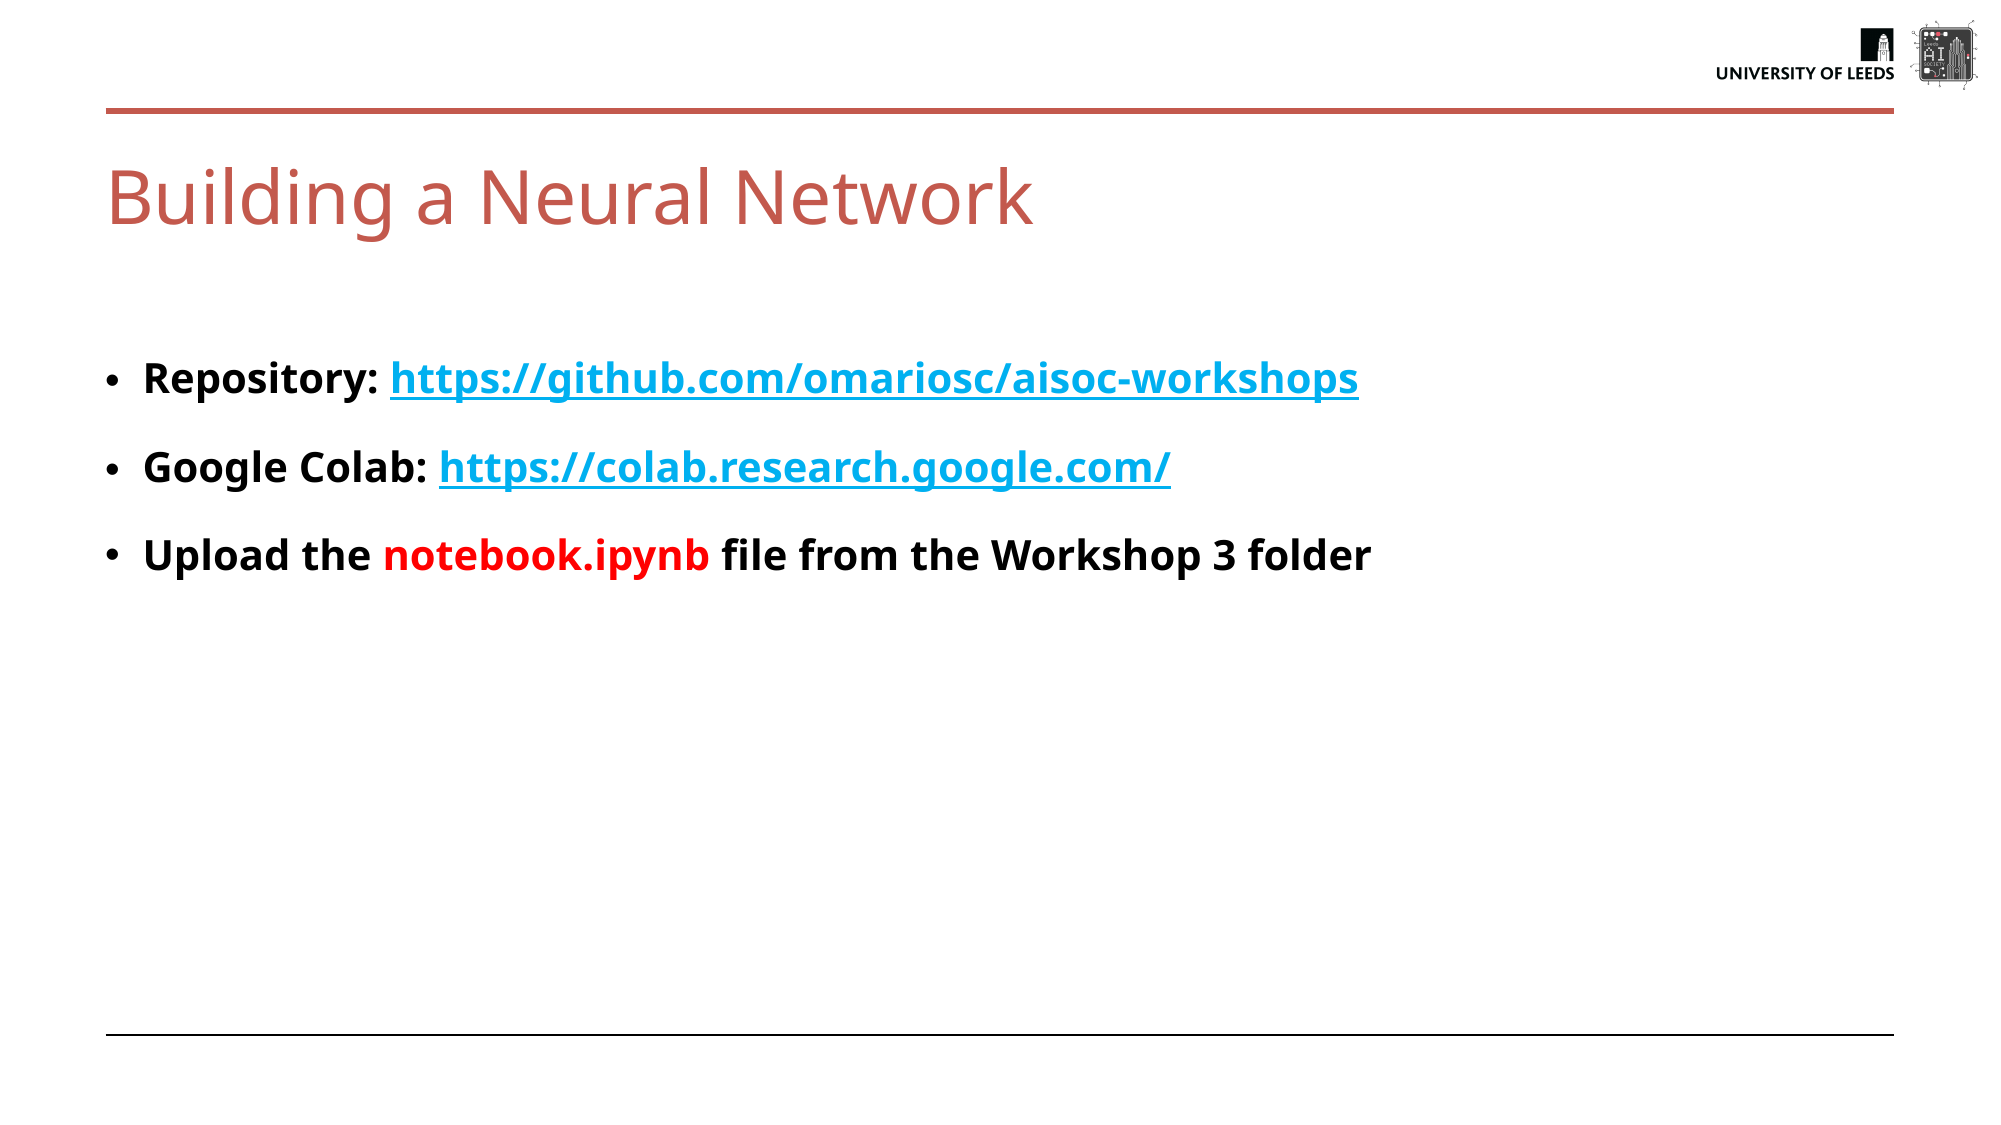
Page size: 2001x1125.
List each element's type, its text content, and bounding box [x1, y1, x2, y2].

picture [1910, 20, 1978, 90]
title Building a Neural Network [90, 156, 1894, 332]
picture [1711, 24, 1898, 85]
list Repository: https://github.com/omariosc/aisoc-workshops Google Colab: https://colab.research.google.com/ Upload the notebook.ipynb file from the Workshop 3 folder [90, 332, 1894, 994]
